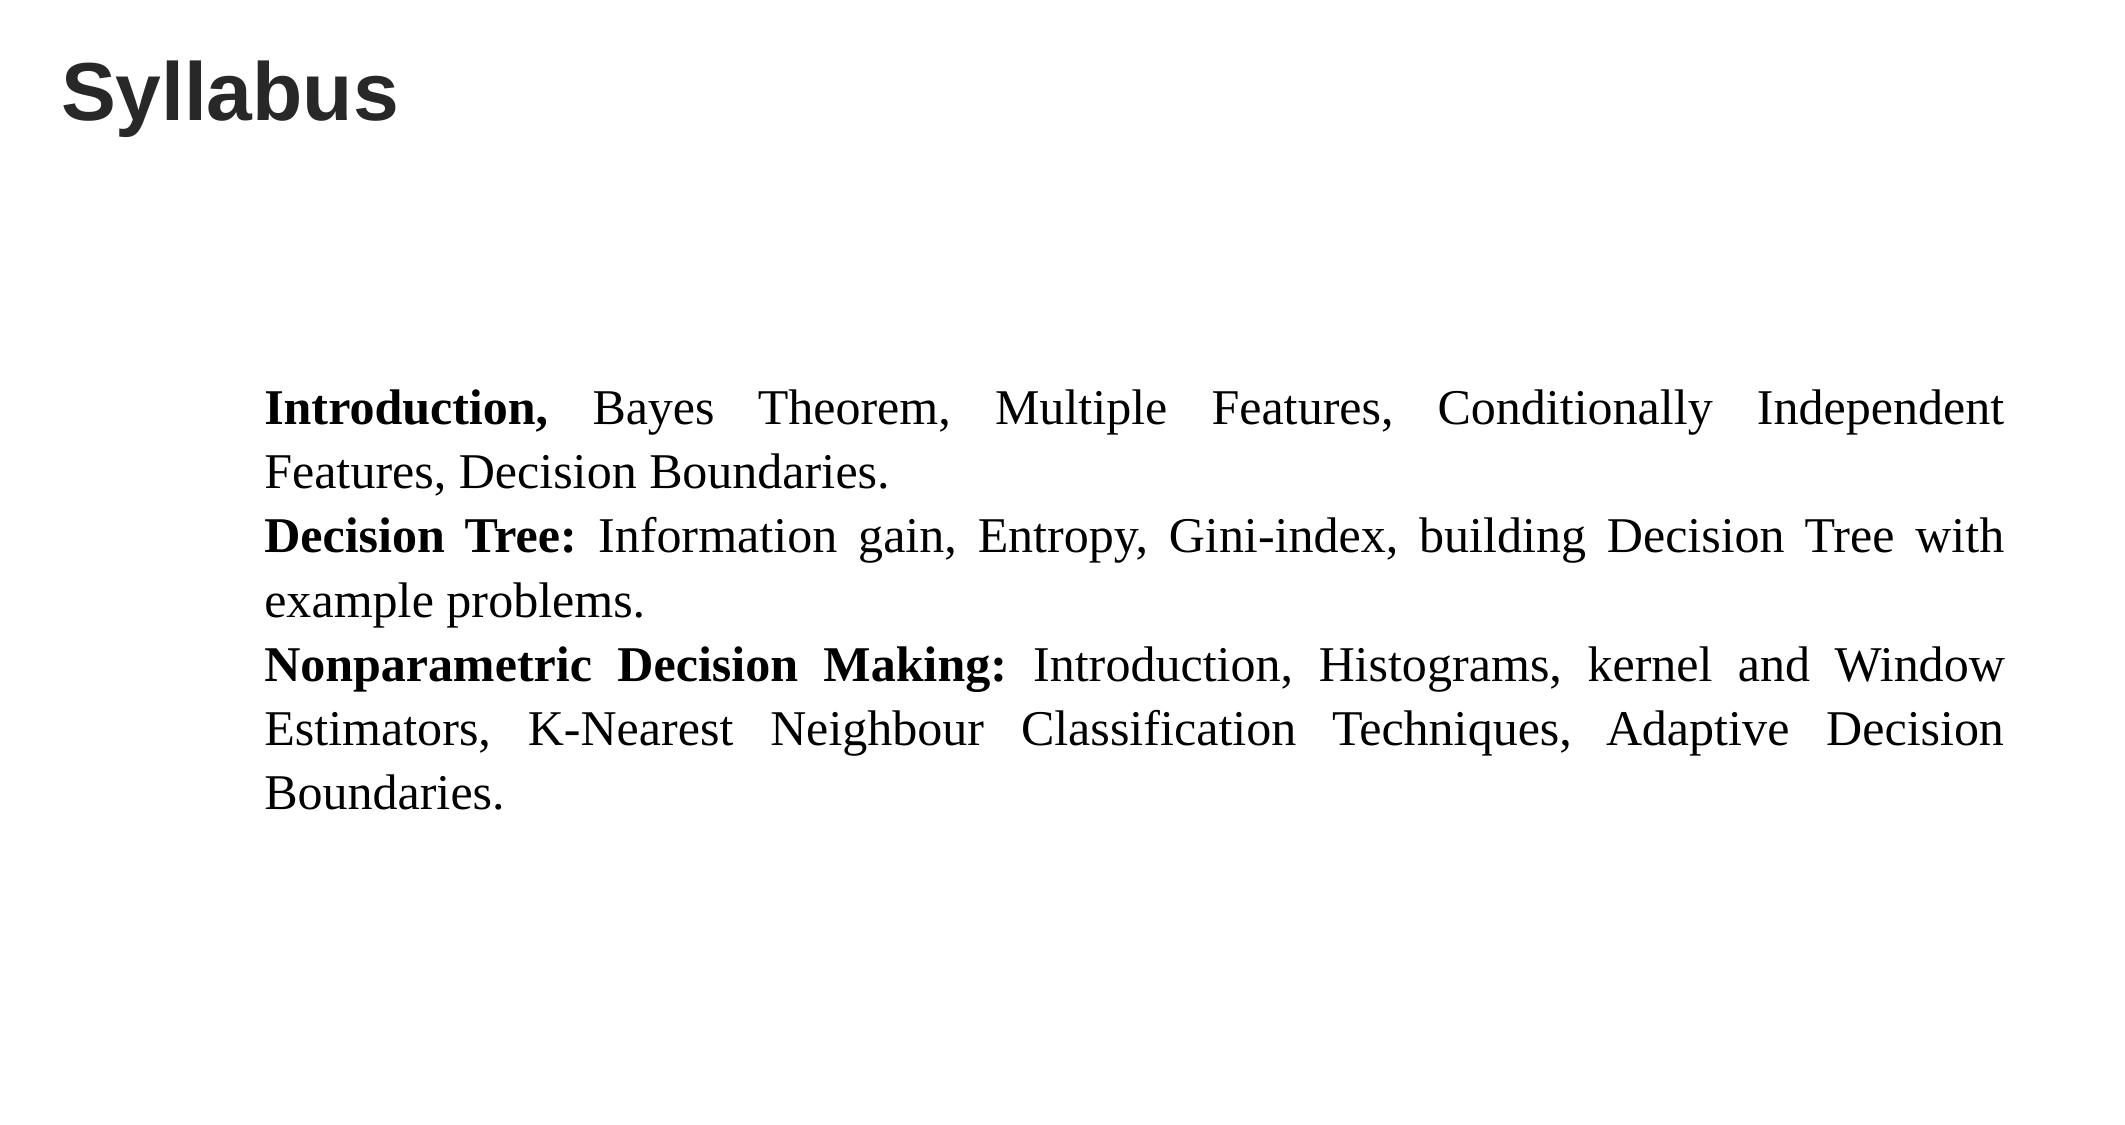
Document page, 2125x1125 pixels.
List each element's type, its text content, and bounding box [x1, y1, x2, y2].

title Syllabus [60, 38, 2064, 139]
list Introduction, Bayes Theorem, Multiple Features, Conditionally Independent Features, Decision Boundaries. Decision Tree: Information gain, Entropy, Gini-index, building Decision Tree with example problems. Nonparametric Decision Making: Introduction, Histograms, kernel and Window Estimators, K-Nearest Neighbour Classification Techniques, Adaptive Decision Boundaries. [189, 370, 2012, 926]
